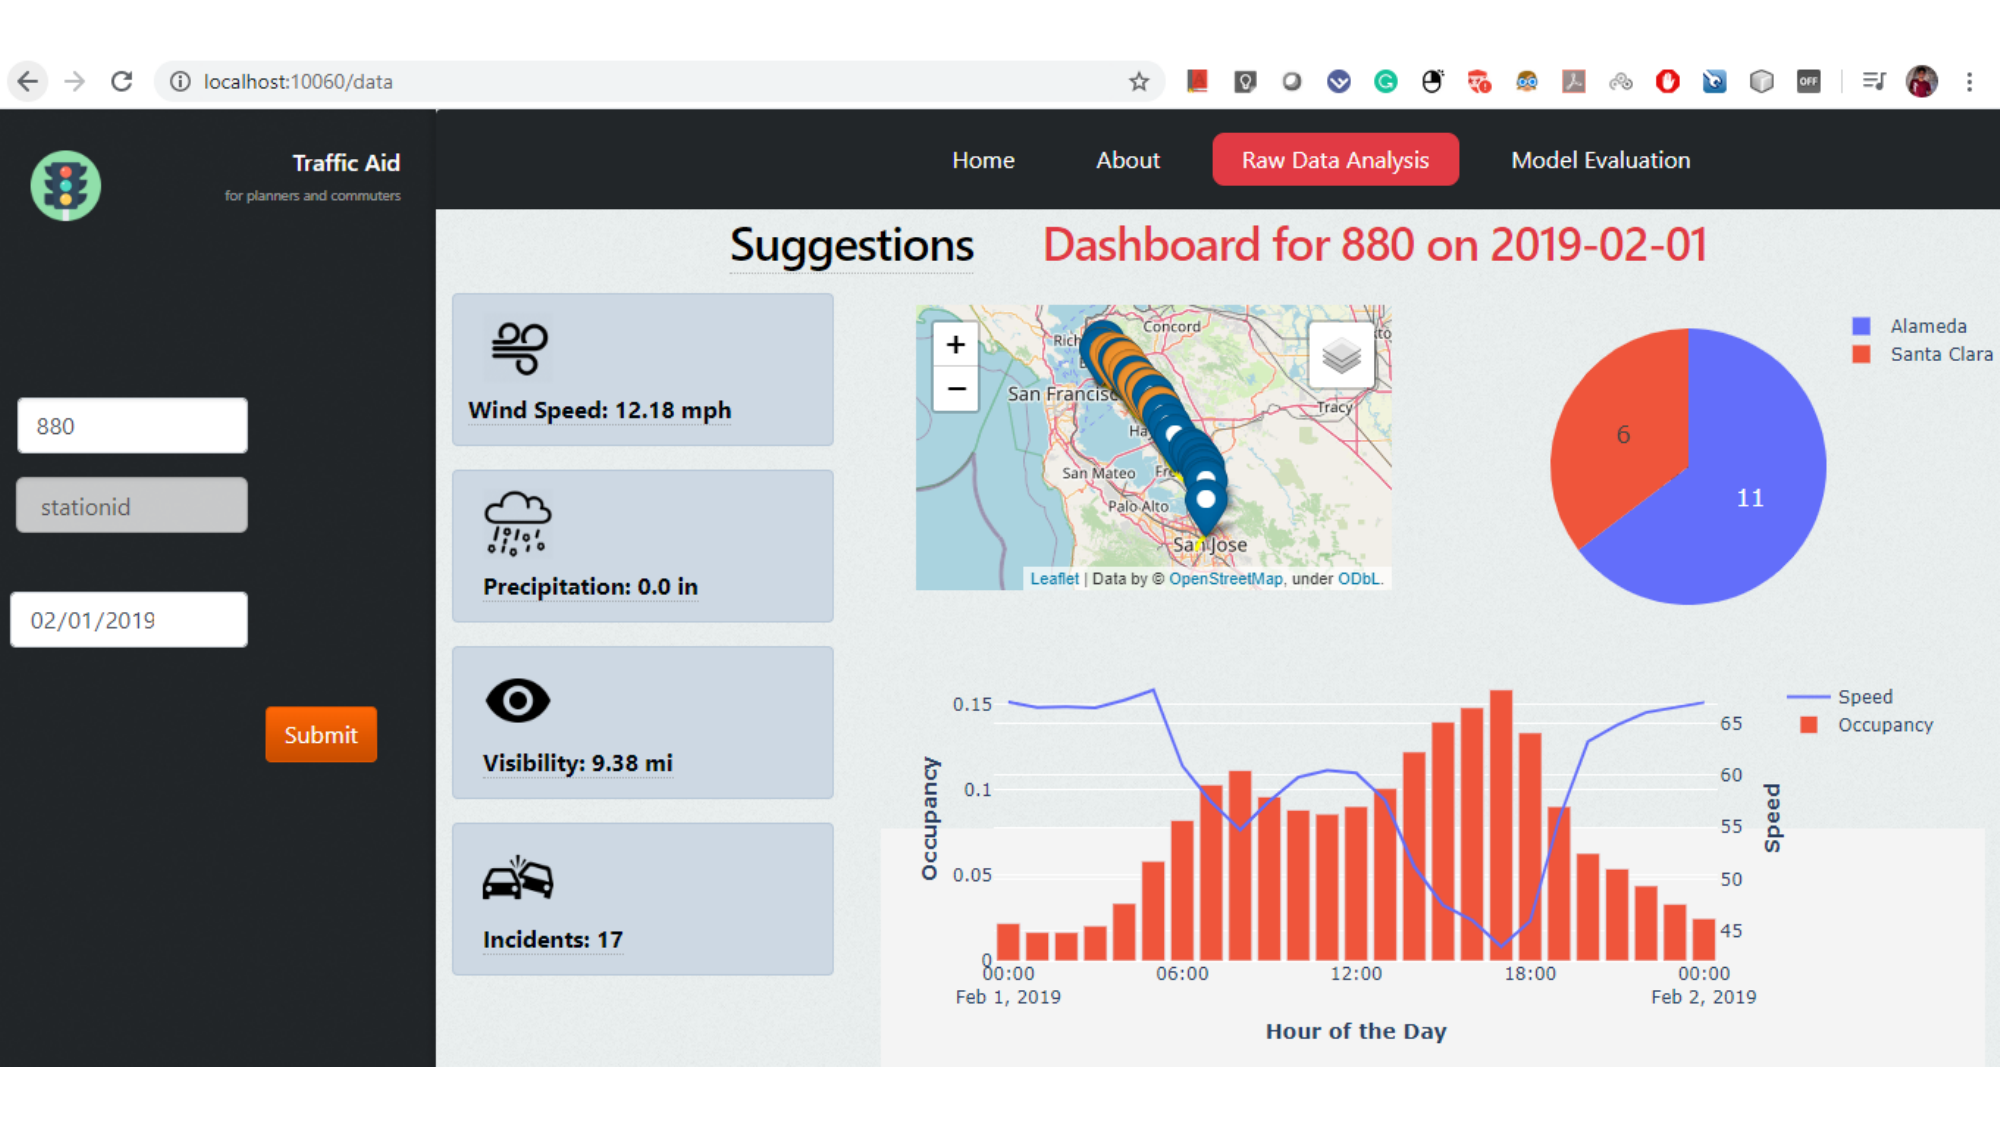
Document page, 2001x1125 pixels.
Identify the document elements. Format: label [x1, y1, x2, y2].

picture [0, 58, 2000, 1067]
